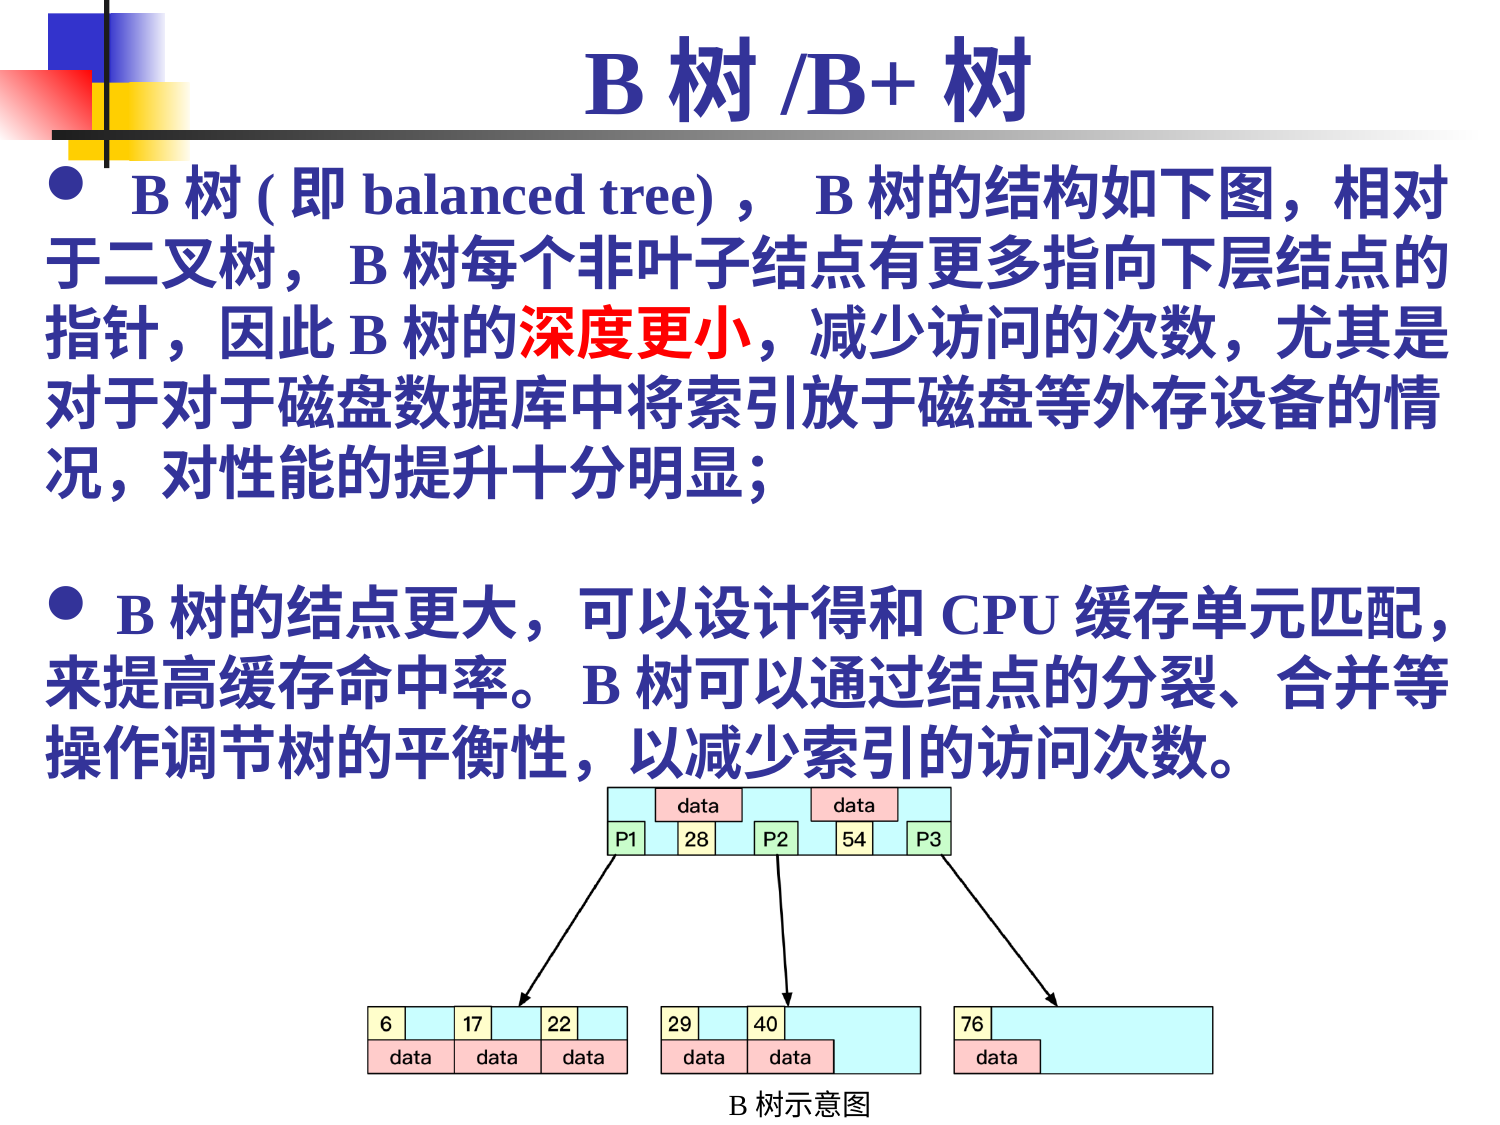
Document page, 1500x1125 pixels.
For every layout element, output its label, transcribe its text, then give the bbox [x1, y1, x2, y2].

picture [312, 786, 1216, 1097]
title B树/B+树 [147, 6, 1471, 142]
text_box B树示意图 [714, 1104, 894, 1125]
text_box B树(即balanced tree)， B树的结构如下图，相对于二叉树，B树每个非叶子结点有更多指向下层结点的指针，因此B树的深度更小，减少访问的次数，尤其是对于对于磁盘数据库中将索引放于磁盘等外存设备的情况，对性能的提升十分明显； B树的结点更大，可以设计得和CPU缓存单元匹配，来提高缓存命中率。B树可以通过结点的分裂、合并等操作调节树的平衡性，以减少索引的访问次数。 [29, 148, 1500, 864]
